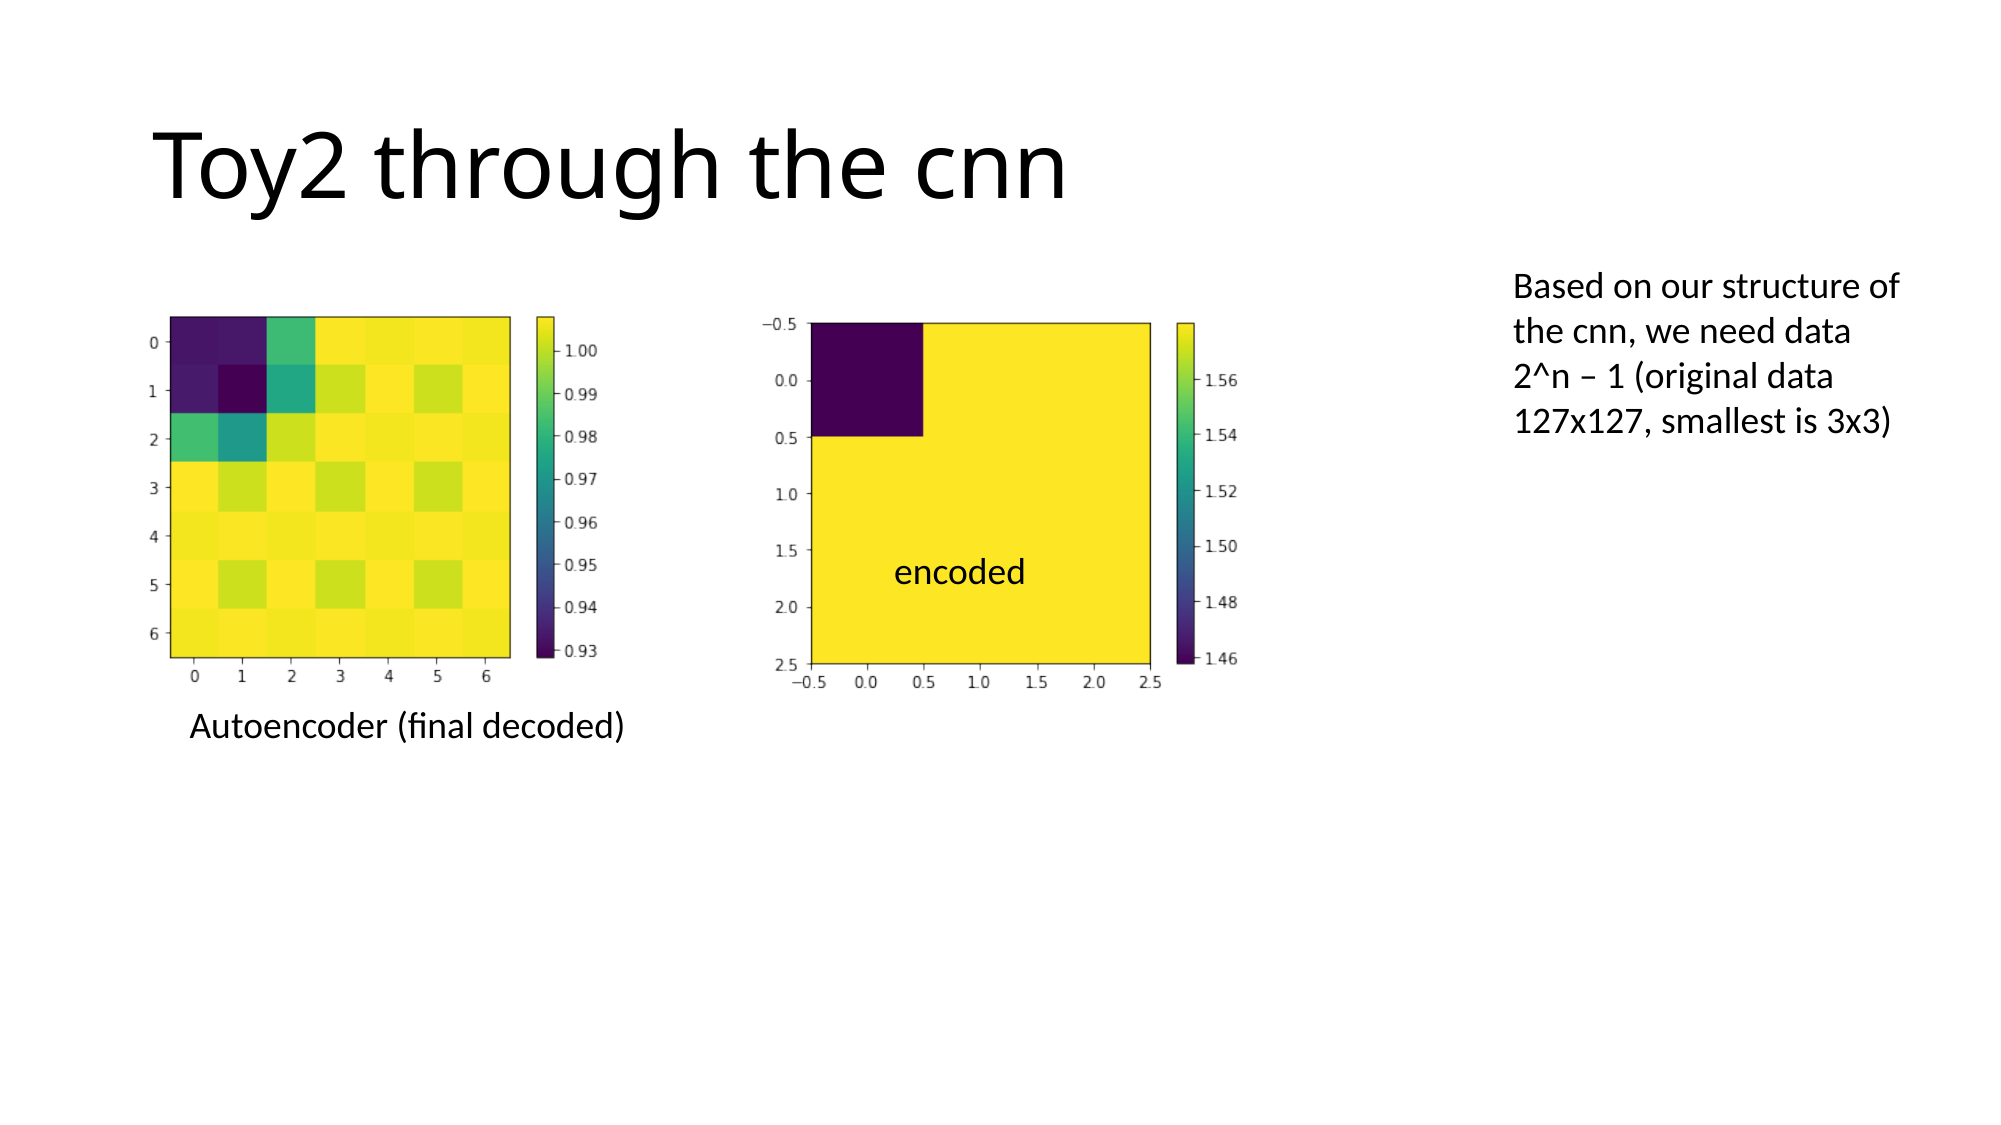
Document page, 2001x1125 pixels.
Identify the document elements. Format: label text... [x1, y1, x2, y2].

title Toy2 through the cnn [137, 59, 1863, 278]
text_box Autoencoder (final decoded) [174, 693, 641, 754]
text_box Based on our structure of the cnn, we need data 2^n – 1 (original data 127x127, smallest is 3x3) [1498, 253, 1920, 448]
picture [137, 306, 610, 695]
picture [749, 306, 1250, 701]
